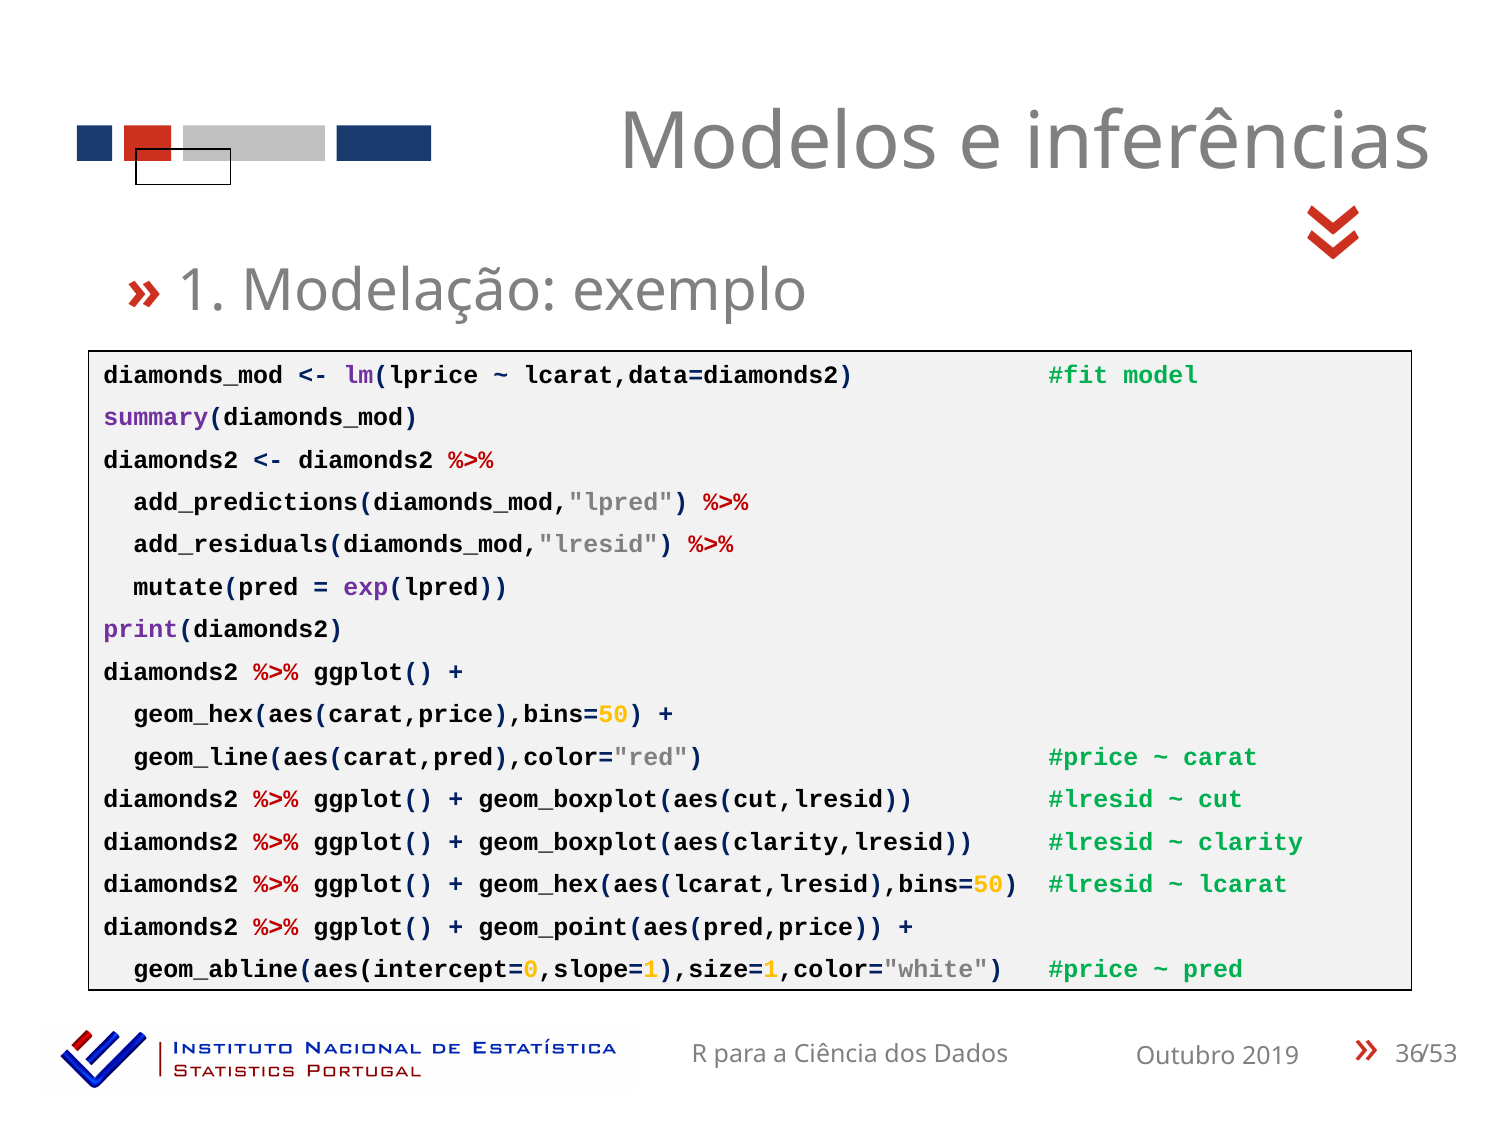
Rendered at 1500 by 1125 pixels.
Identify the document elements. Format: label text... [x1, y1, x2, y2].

text_box « [1234, 207, 1400, 280]
text_box Modelos e inferências [454, 66, 1447, 207]
text_box » 1. Modelação: exemplo [111, 244, 1376, 330]
text_box 36 [1380, 1029, 1447, 1075]
text_box diamonds_mod <- lm(lprice ~ lcarat,data=diamonds2) #fit model summary(diamonds_mod) diamonds2 <- diamonds2 %>% add_predictions(diamonds_mod,"lpred") %>% add_residuals(diamonds_mod,"lresid") %>% mutate(pred = exp(lpred)) print(diamonds2) diamonds2 %>% ggplot() + geom_hex(aes(carat,price),bins=50) + geom_line(aes(carat,pred),color="red") #price ~ carat diamonds2 %>% ggplot() + geom_boxplot(aes(cut,lresid)) #lresid ~ cut diamonds2 %>% ggplot() + geom_boxplot(aes(clarity,lresid)) #lresid ~ clarity diamonds2 %>% ggplot() + geom_hex(aes(lcarat,lresid),bins=50) #lresid ~ lcarat diamonds2 %>% ggplot() + geom_point(aes(pred,price)) + geom_abline(aes(intercept=0,slope=1),size=1,color="white") #price ~ pred [88, 350, 1412, 990]
picture [41, 1023, 638, 1093]
